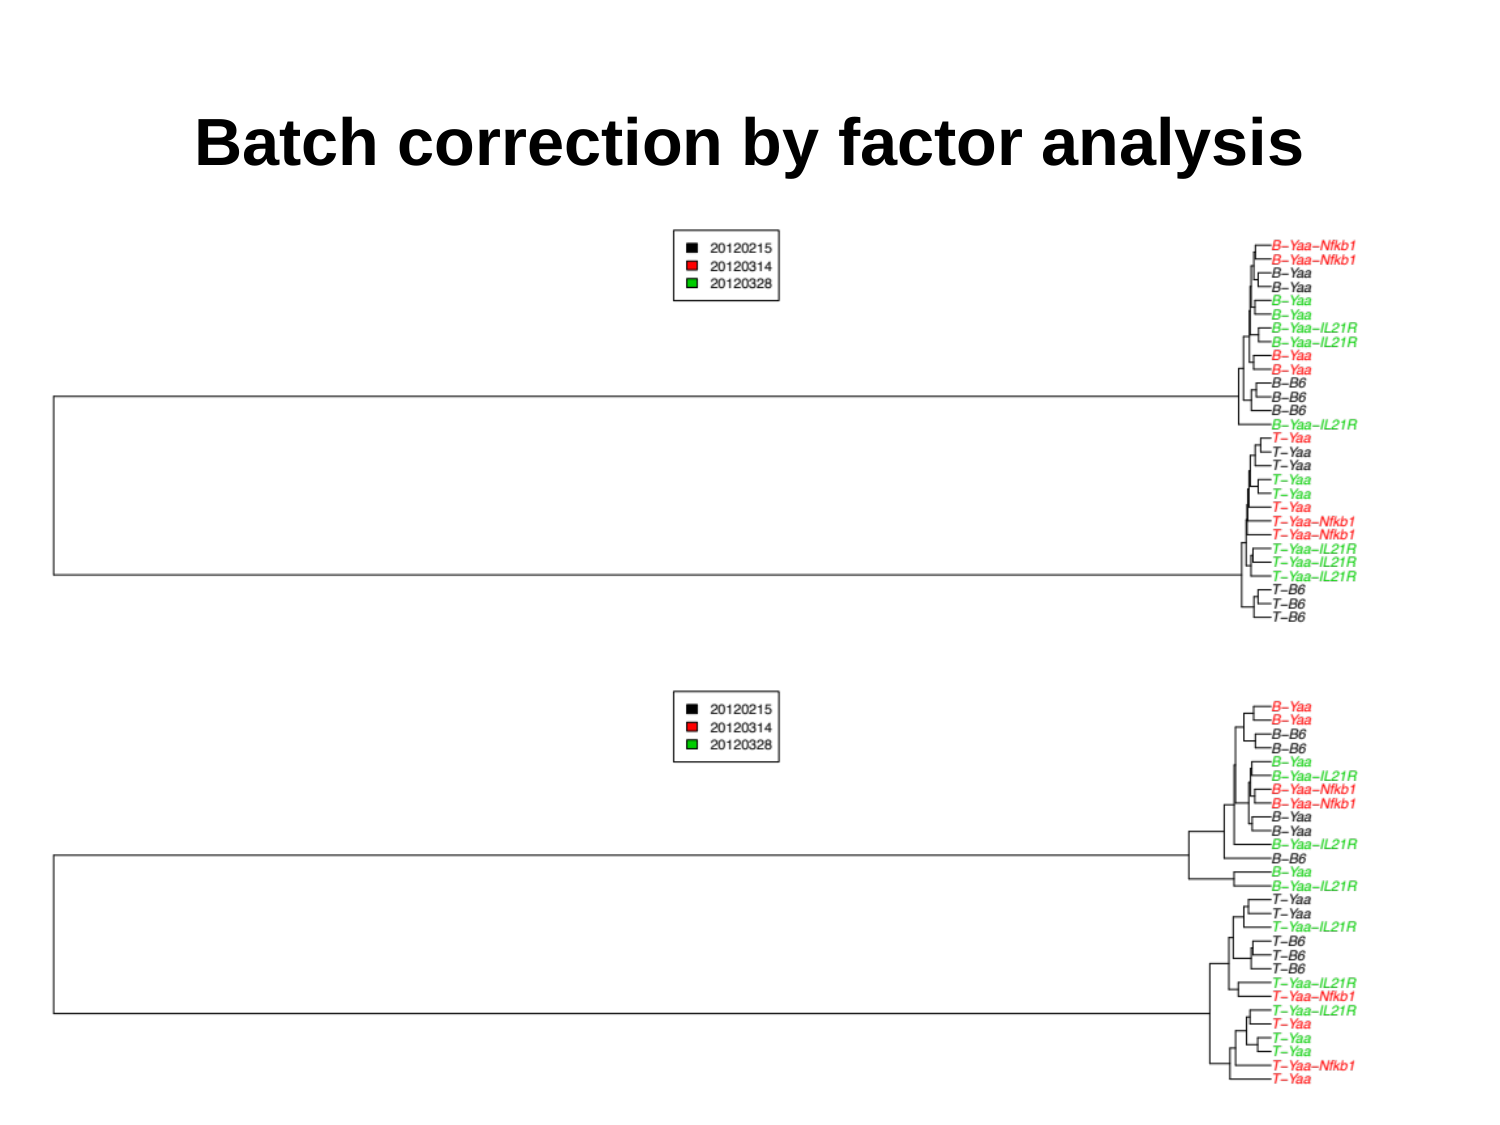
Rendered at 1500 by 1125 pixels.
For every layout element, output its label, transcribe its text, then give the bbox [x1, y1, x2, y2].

title Batch correction by factor analysis [75, 45, 1425, 128]
picture [0, 130, 1500, 1113]
